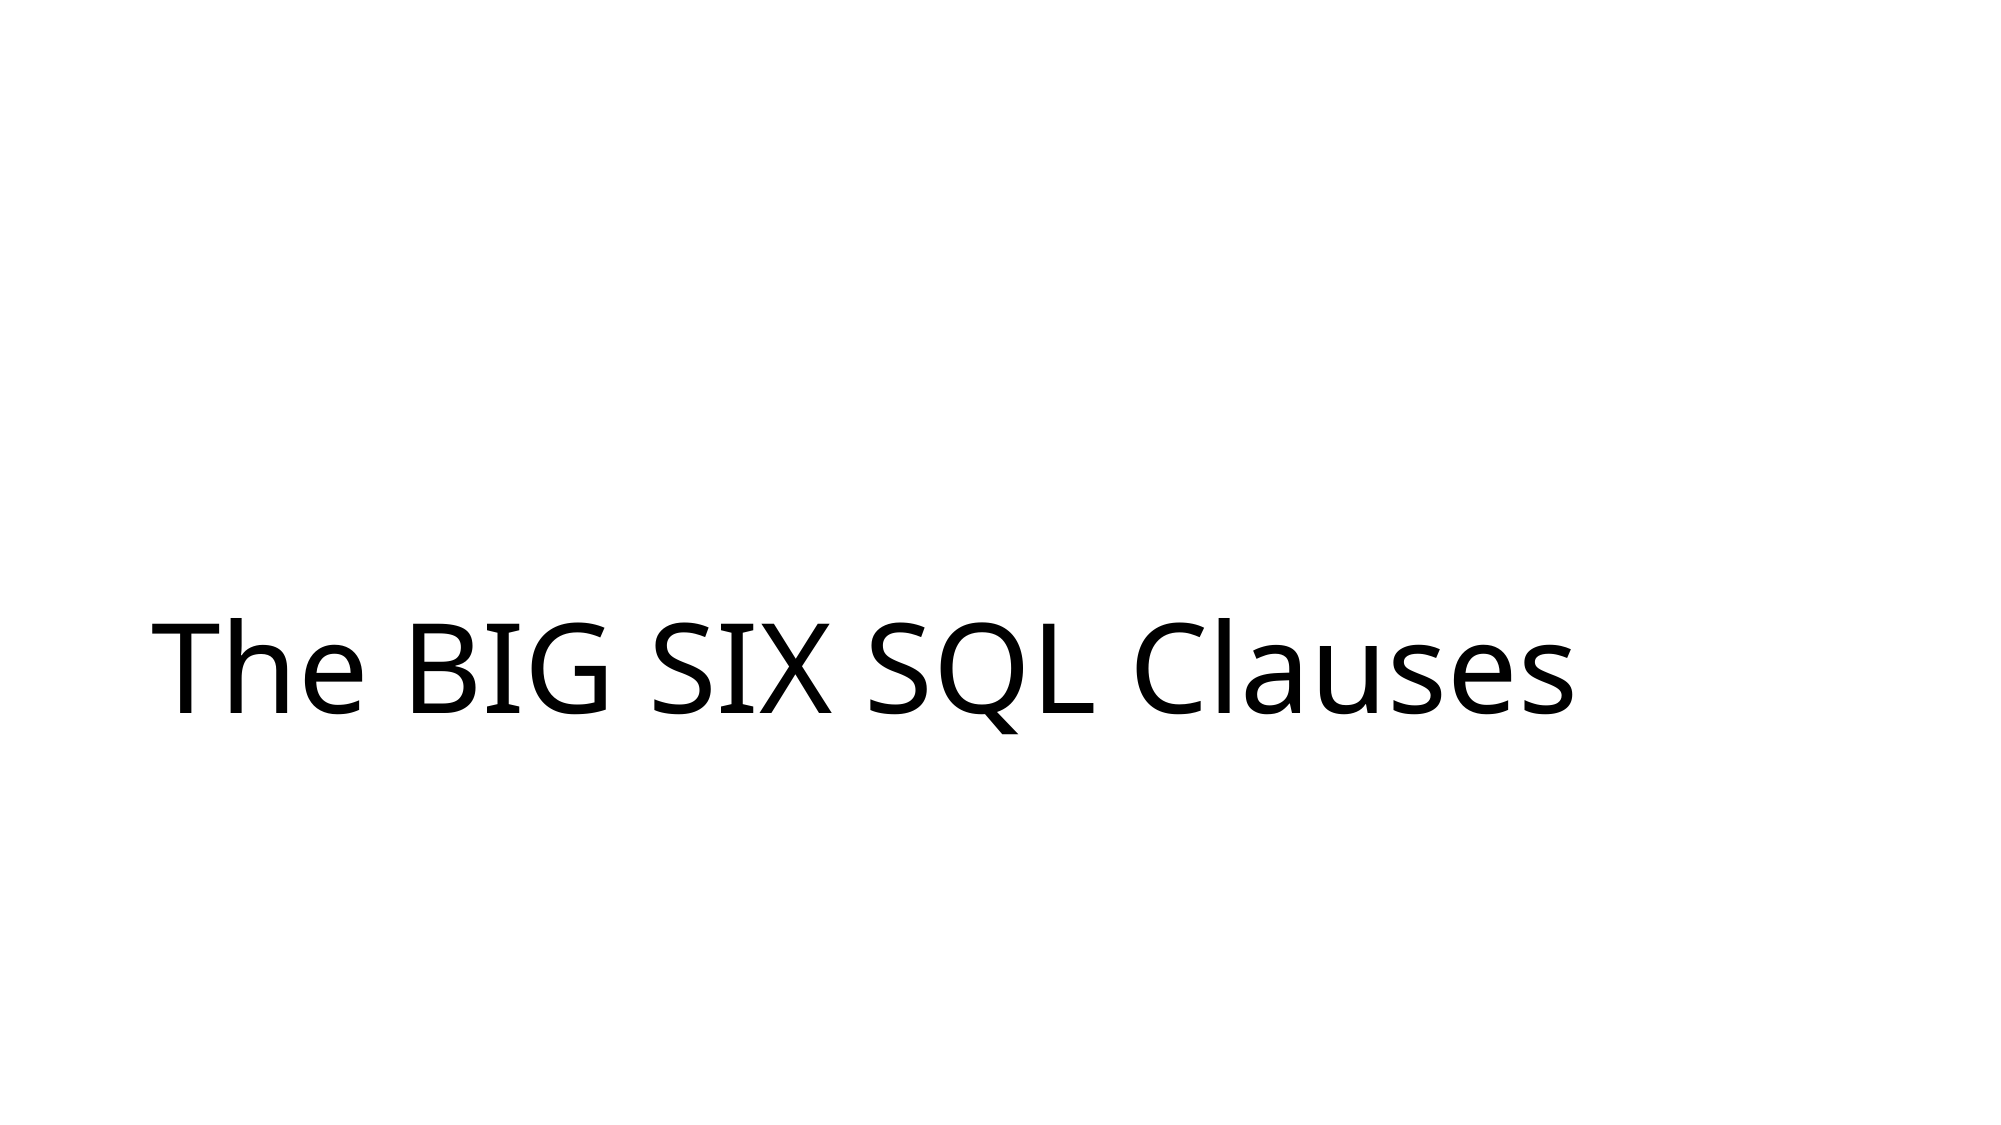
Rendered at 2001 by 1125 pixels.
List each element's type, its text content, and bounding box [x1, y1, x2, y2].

title The BIG SIX SQL Clauses [136, 280, 1862, 749]
